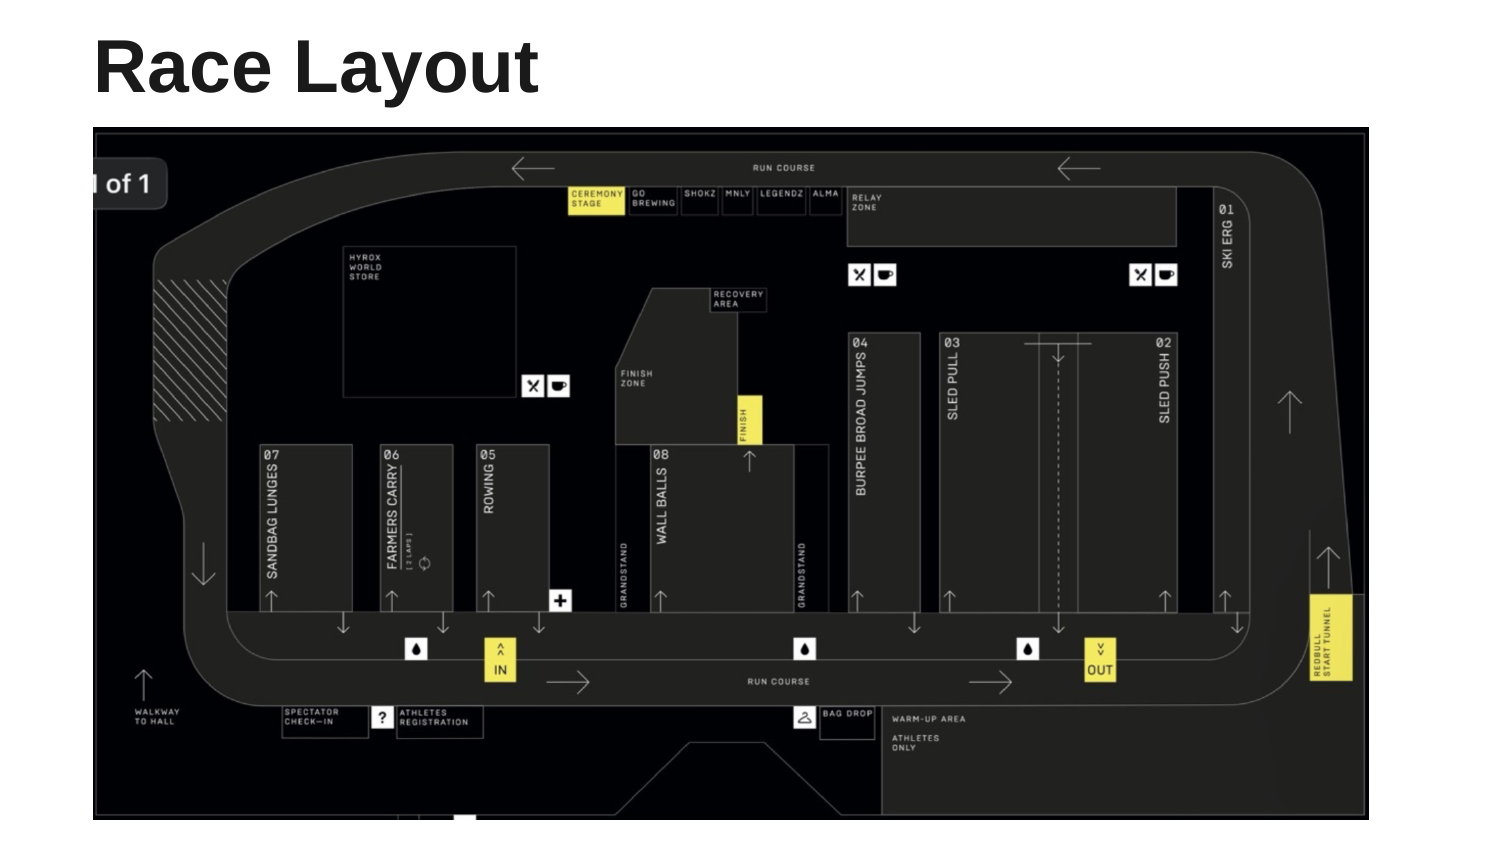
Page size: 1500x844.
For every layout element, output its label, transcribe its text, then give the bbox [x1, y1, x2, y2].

text_box Race Layout [93, 24, 765, 108]
picture [93, 127, 1369, 820]
